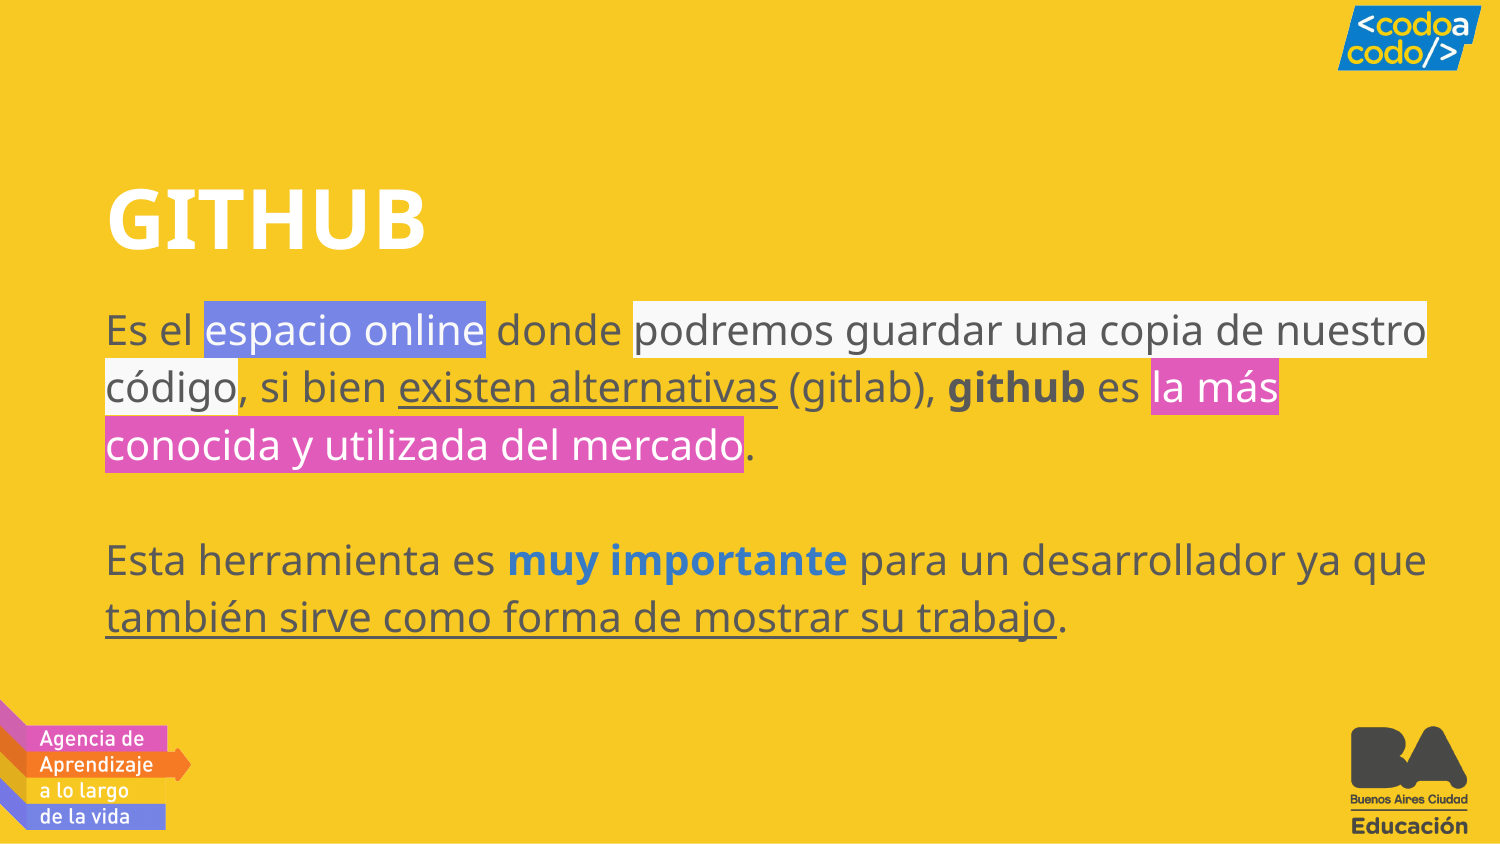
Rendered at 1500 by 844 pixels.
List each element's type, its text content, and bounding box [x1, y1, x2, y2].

subtitle Es el espacio online donde podremos guardar una copia de nuestro código, si bien existen alternativas (gitlab), github es la más conocida y utilizada del mercado. Esta herramienta es muy importante para un desarrollador ya que también sirve como forma de mostrar su trabajo. [90, 280, 1444, 801]
picture [0, 699, 191, 830]
picture [1337, 5, 1482, 71]
title GITHUB [90, 23, 1410, 281]
picture [1297, 668, 1500, 844]
